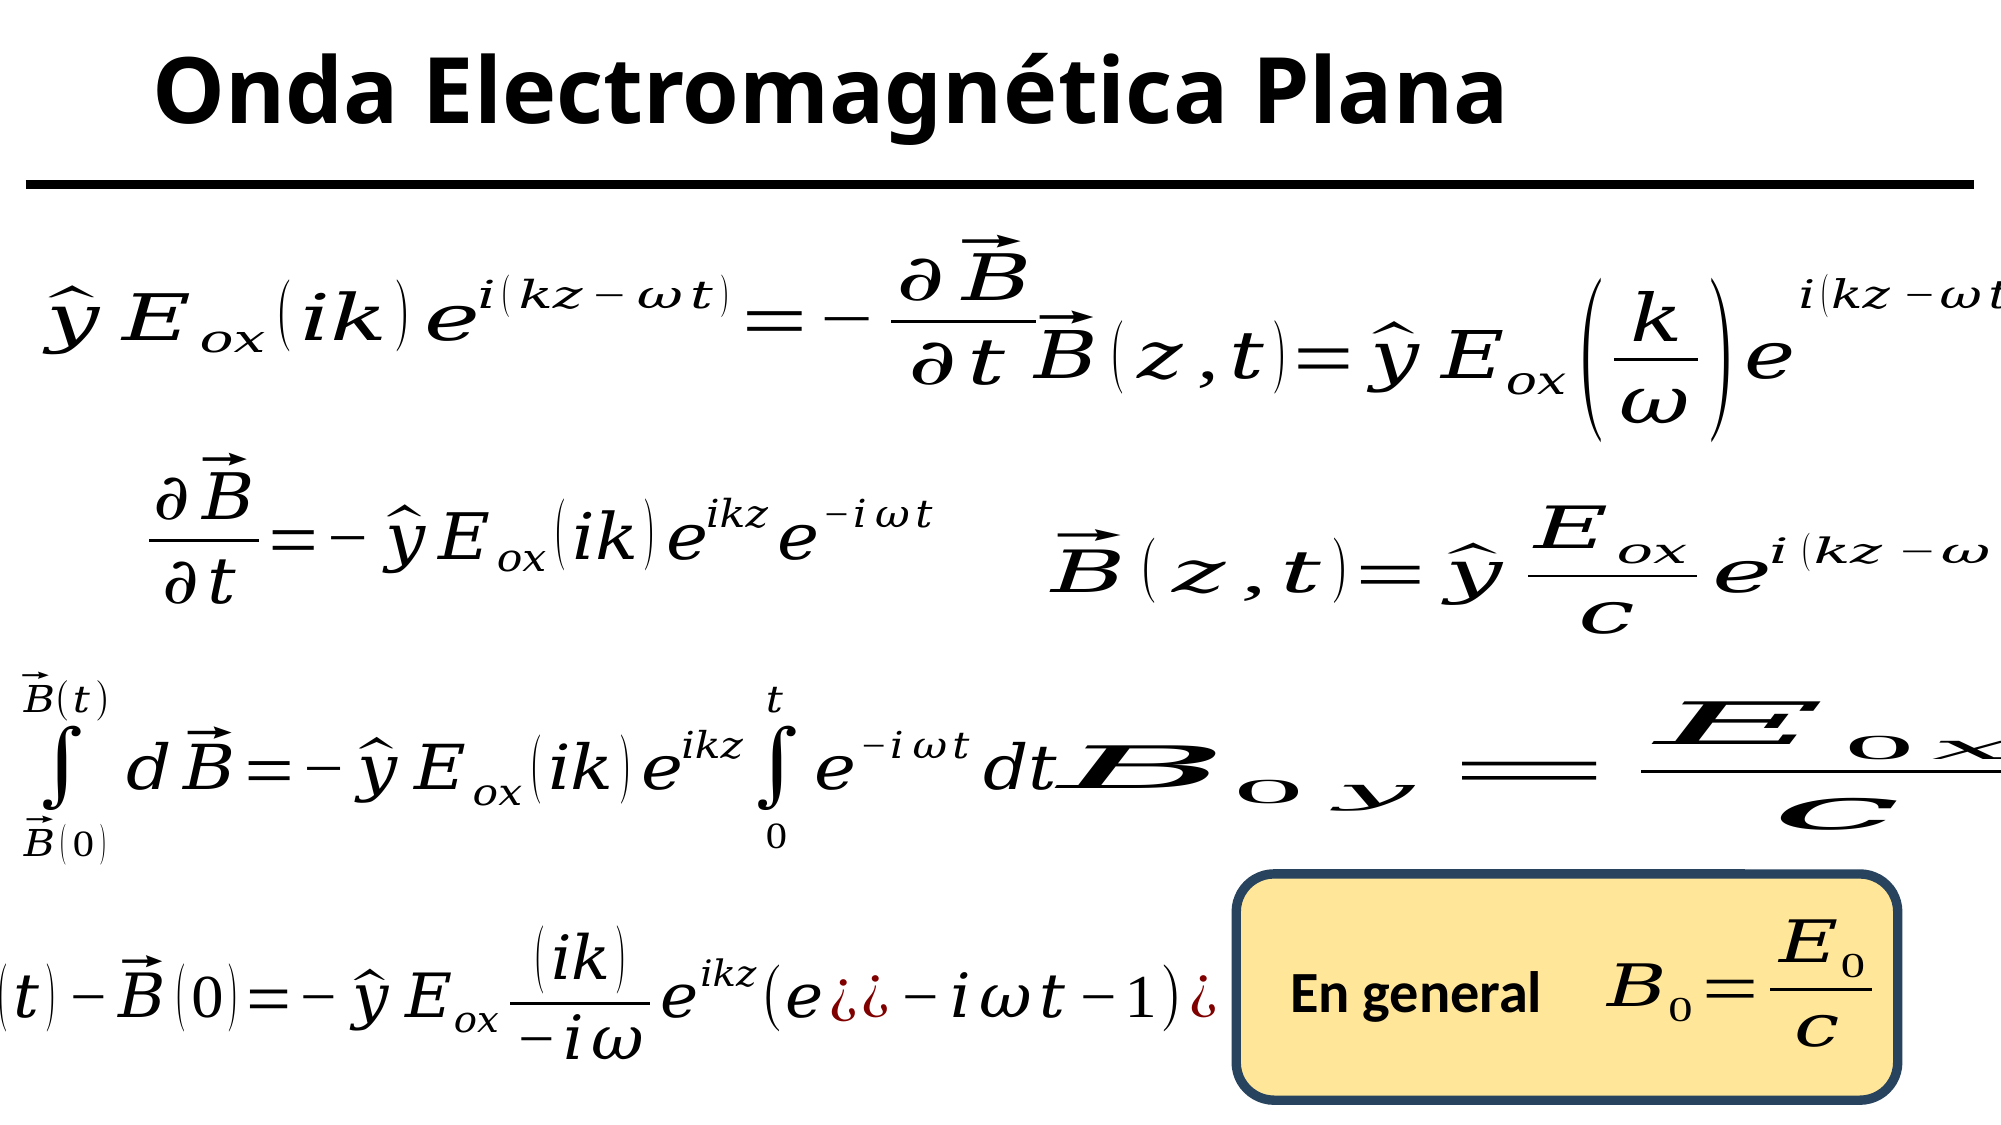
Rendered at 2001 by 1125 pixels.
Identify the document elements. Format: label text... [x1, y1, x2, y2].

title Onda Electromagnética Plana [137, 26, 1863, 161]
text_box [1236, 873, 1898, 1101]
